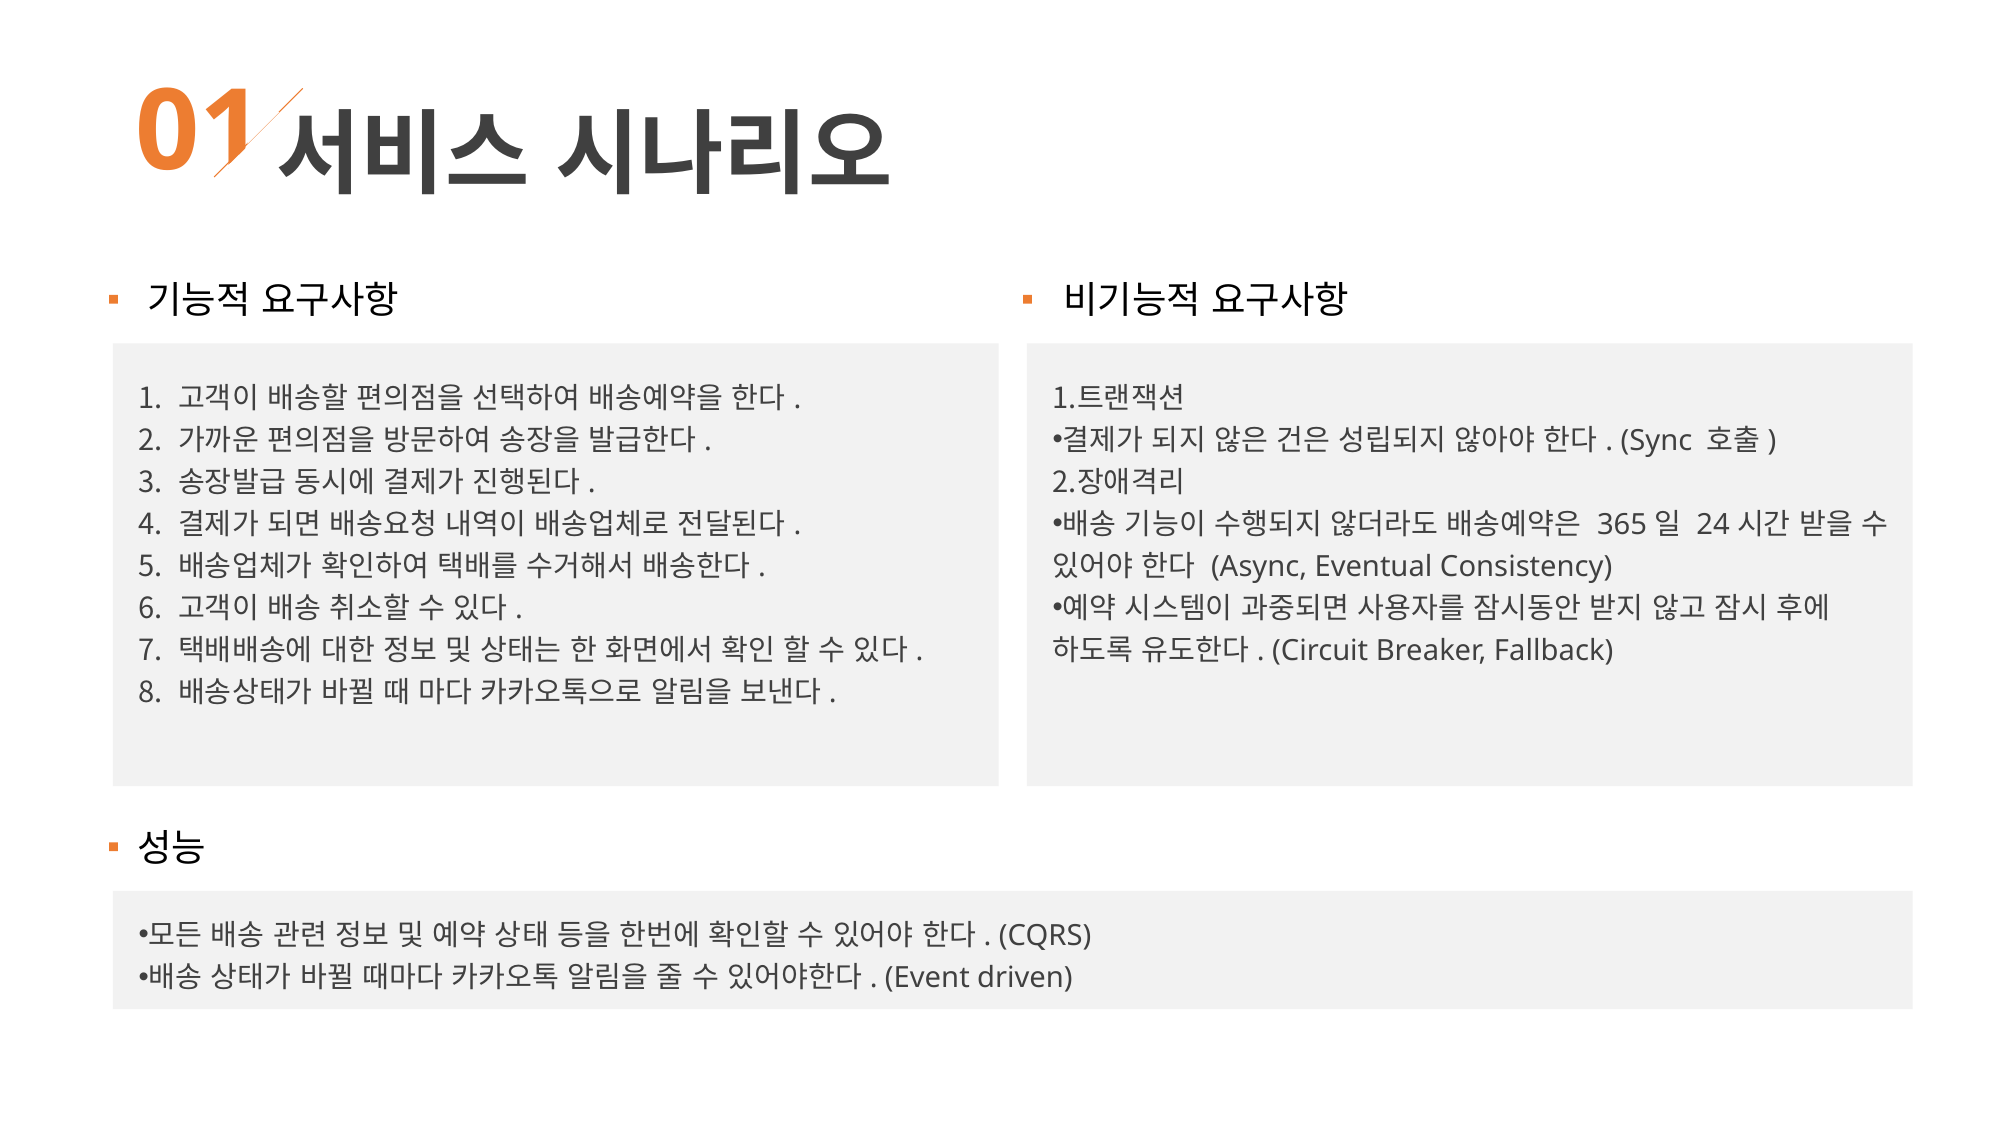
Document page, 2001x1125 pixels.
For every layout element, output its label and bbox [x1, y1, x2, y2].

text_box [108, 268, 1023, 787]
text_box [109, 816, 1913, 1010]
text_box [1023, 268, 1913, 787]
text_box [119, 49, 941, 214]
